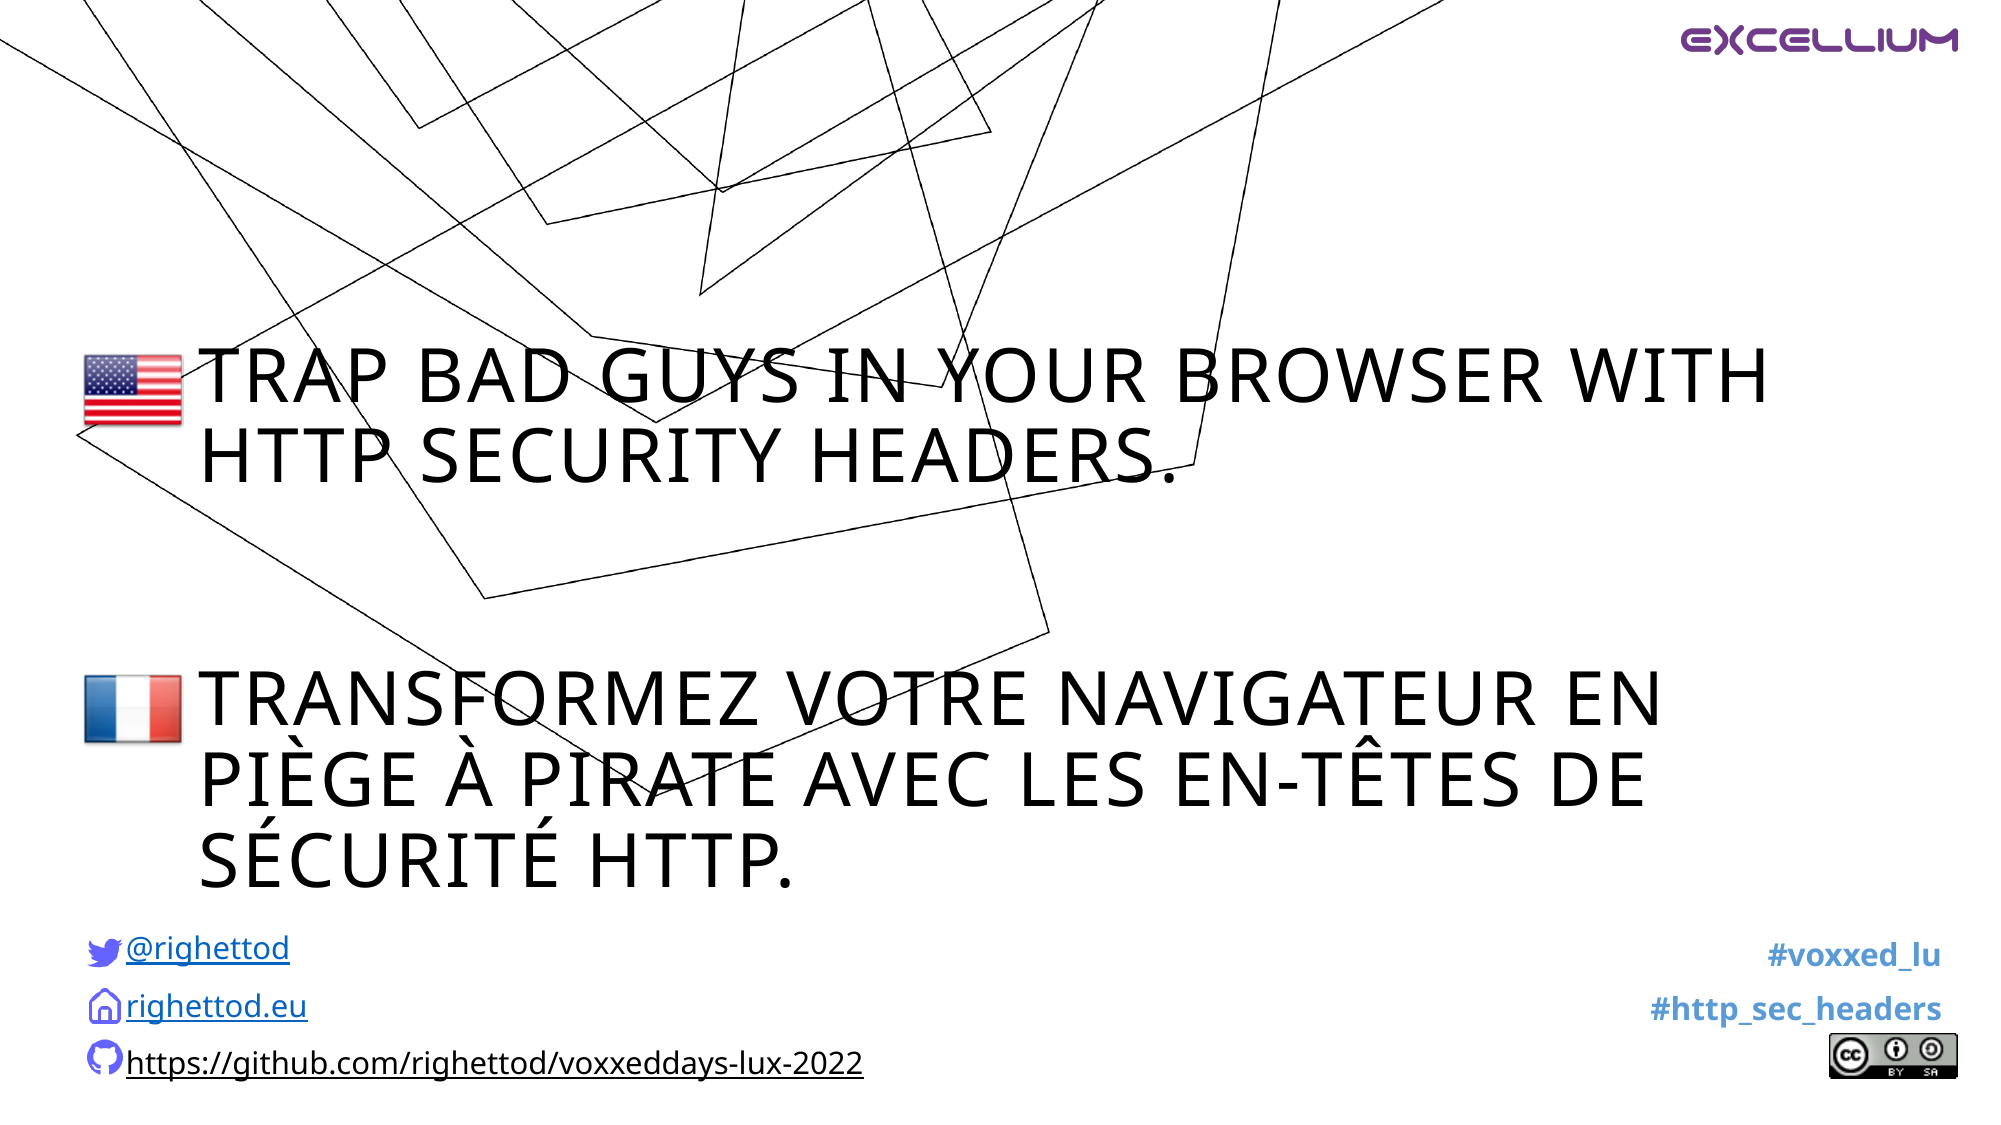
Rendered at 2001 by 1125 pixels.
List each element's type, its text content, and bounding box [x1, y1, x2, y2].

picture [0, 0, 1557, 830]
text_box #voxxed_lu #http_sec_headers [1632, 932, 1957, 1037]
picture [1681, 25, 1958, 55]
subtitle @righettod righettod.eu https://github.com/righettod/voxxeddays-lux-2022 [110, 921, 888, 1120]
picture [83, 984, 126, 1027]
picture [83, 1035, 126, 1078]
picture [83, 932, 126, 975]
picture [1829, 1033, 1958, 1079]
title Trap bad guys in your browser with HTTP security headers. Transformez votre navigateur en piège à pirate avec les en-têtes de sécurité HTTP. [183, 318, 1864, 912]
